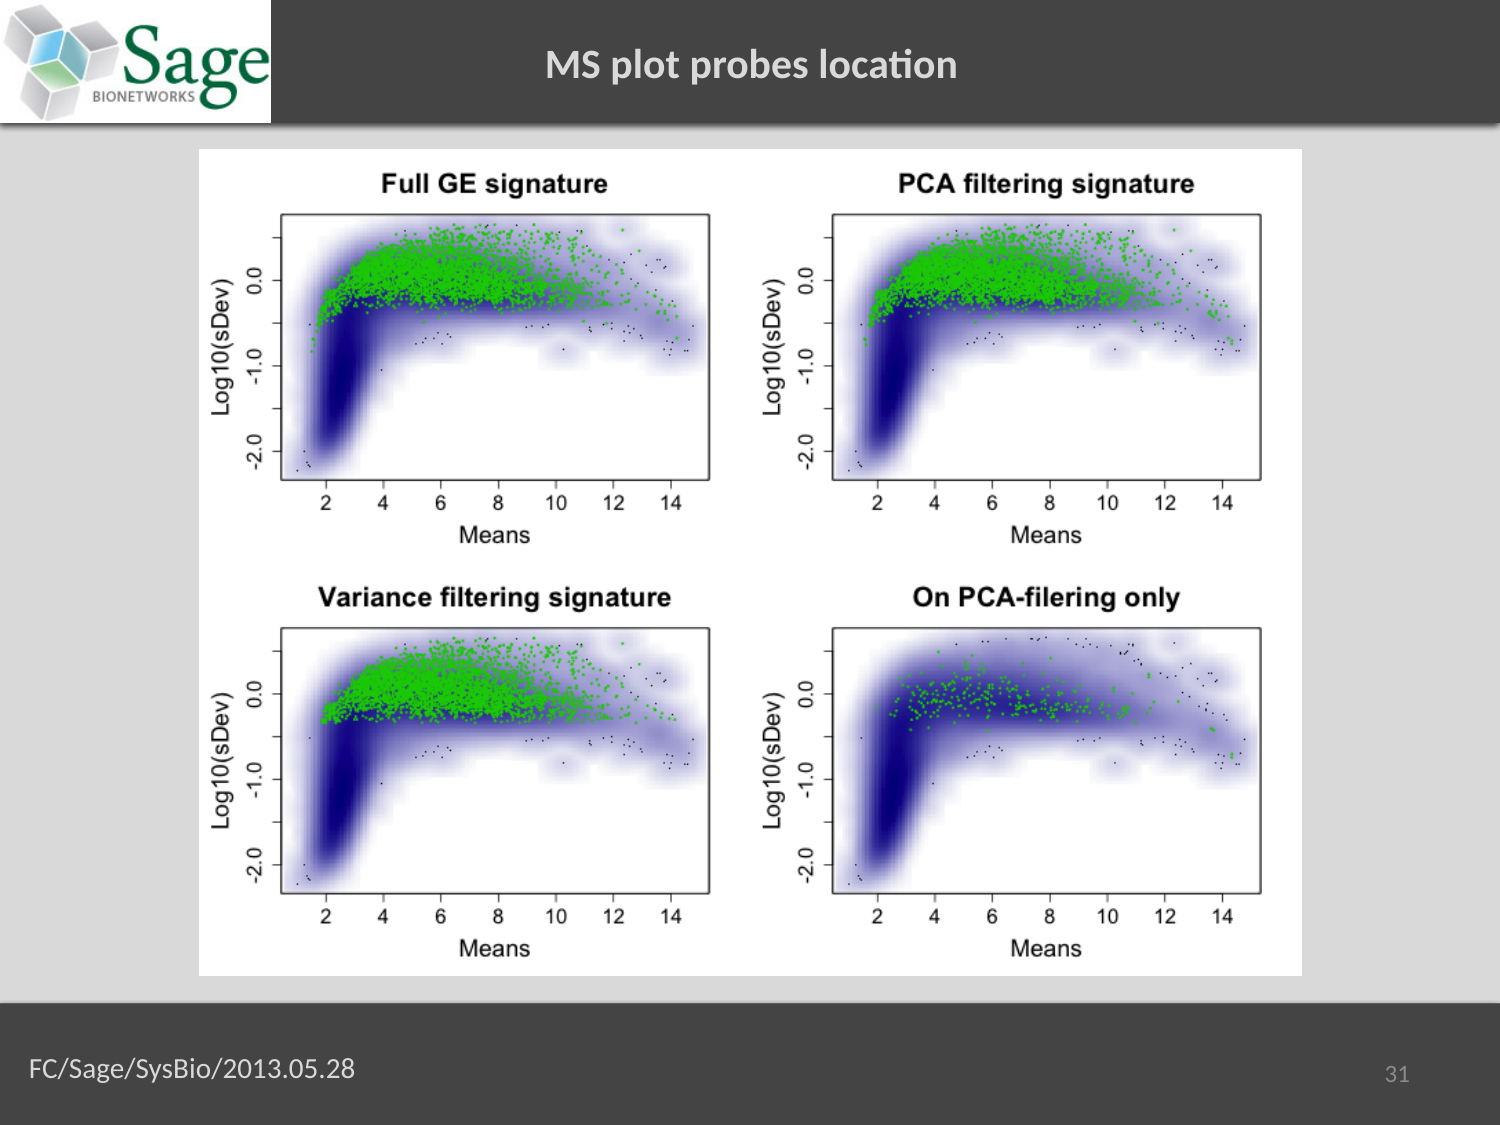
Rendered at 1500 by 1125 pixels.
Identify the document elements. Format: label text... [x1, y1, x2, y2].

text_box MS plot probes location [330, 29, 1173, 95]
picture [0, 0, 271, 123]
slide_number 31 [1074, 1042, 1425, 1103]
picture [199, 148, 1303, 977]
